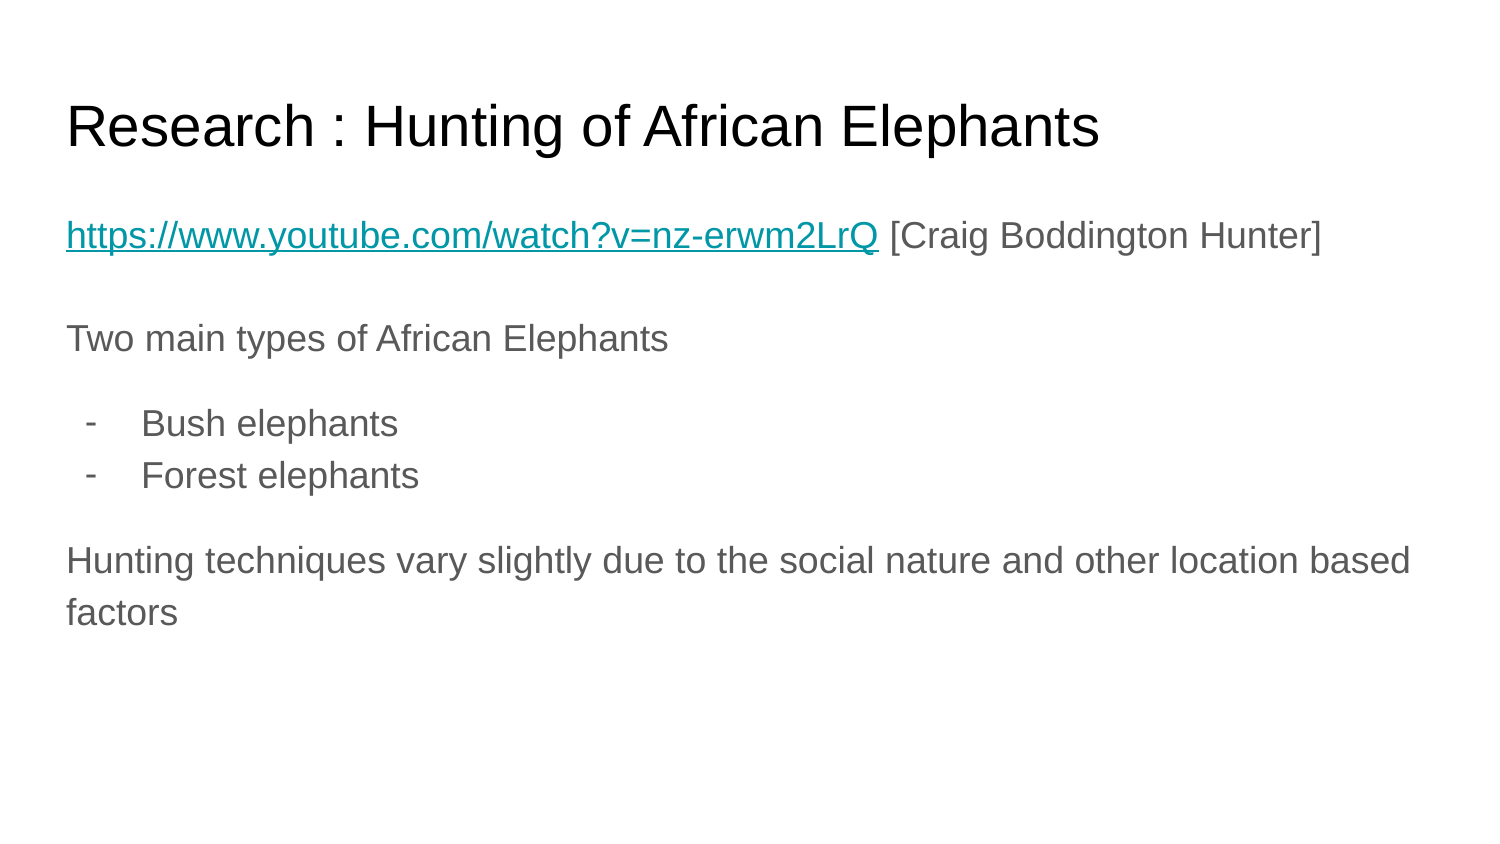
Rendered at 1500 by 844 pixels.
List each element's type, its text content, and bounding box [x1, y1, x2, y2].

title Research : Hunting of African Elephants [51, 72, 1449, 167]
list https://www.youtube.com/watch?v=nz-erwm2LrQ [Craig Boddington Hunter] Two main types of African Elephants Bush elephants Forest elephants Hunting techniques vary slightly due to the social nature and other location based factors [51, 189, 1449, 750]
